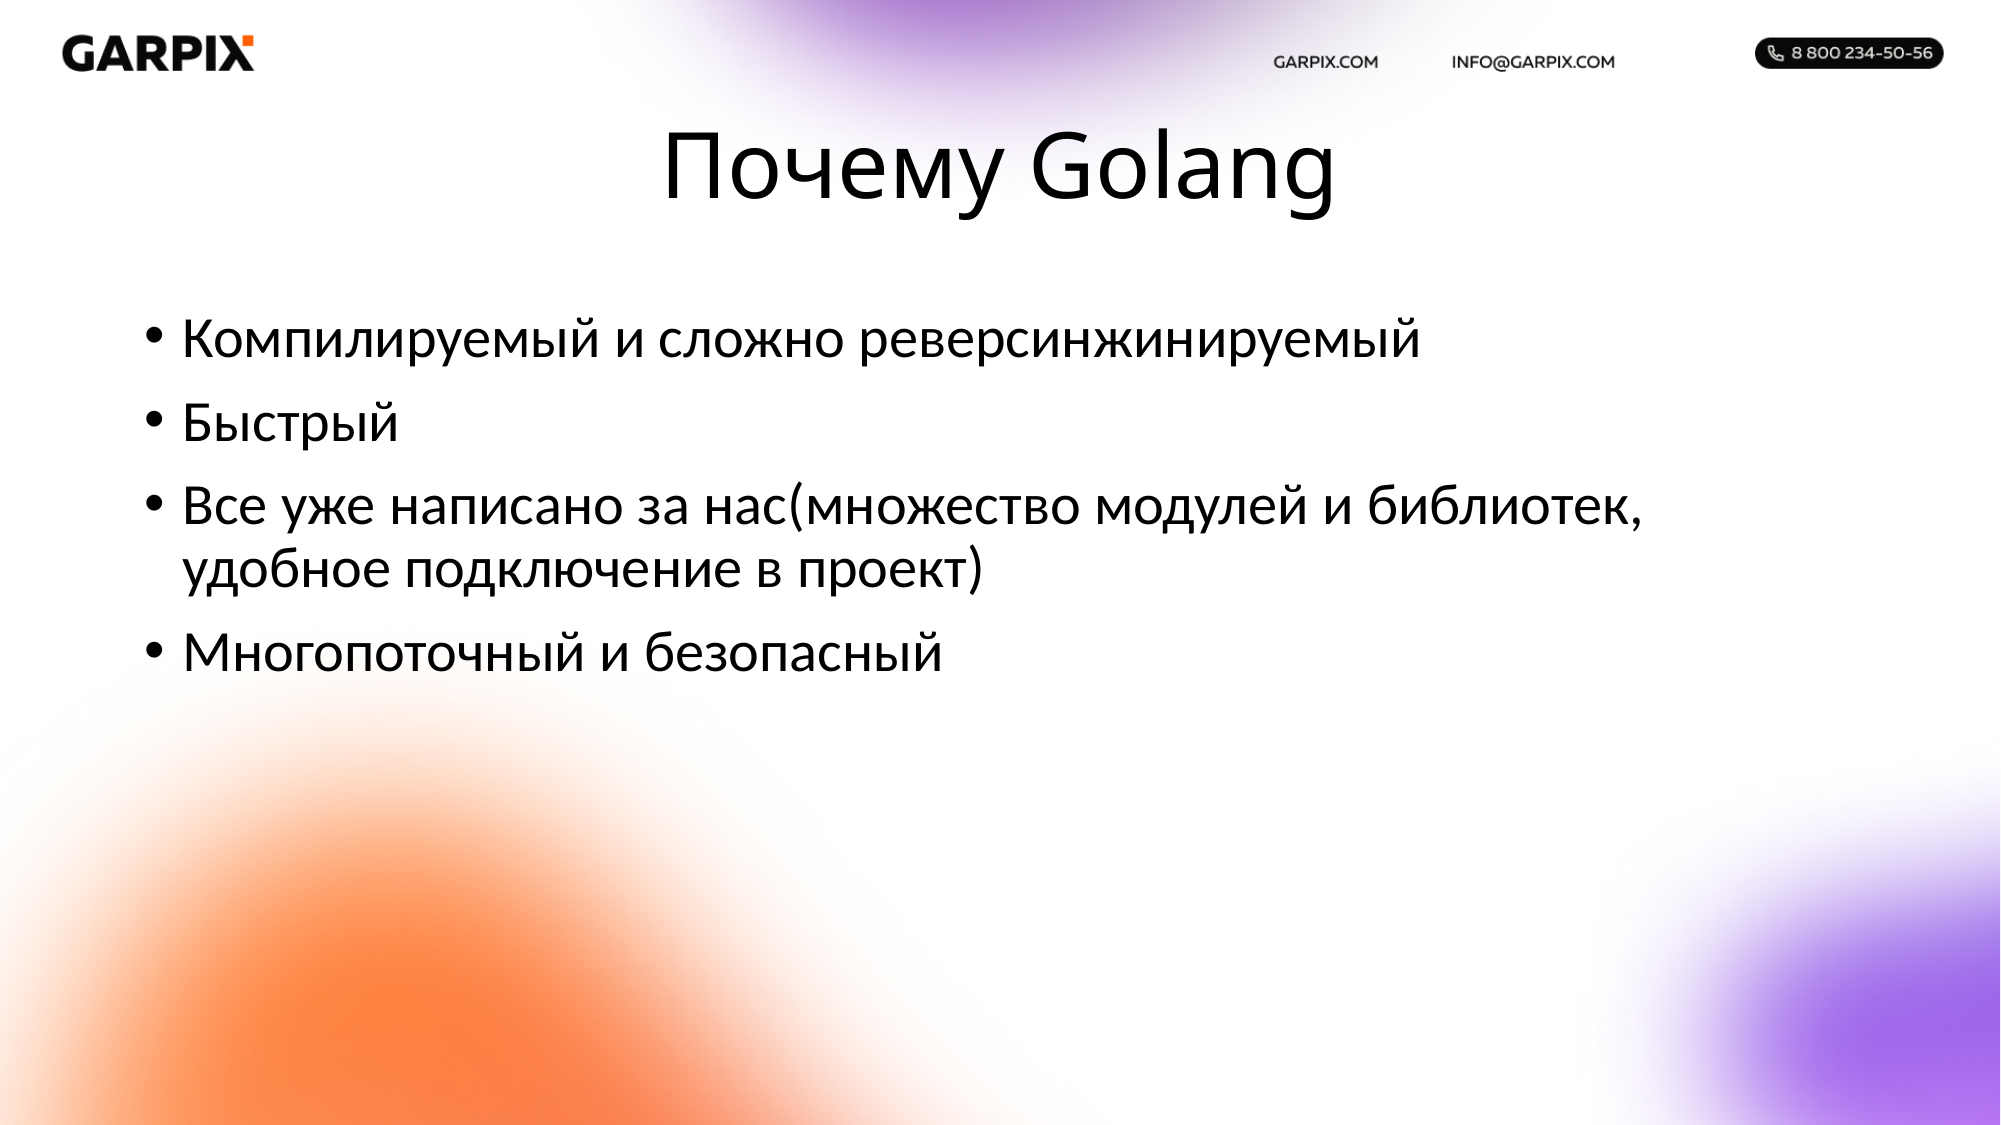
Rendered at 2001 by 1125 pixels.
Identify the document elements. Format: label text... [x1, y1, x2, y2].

picture [0, 0, 2001, 1125]
list Компилируемый и сложно реверсинжинируемый Быстрый Все уже написано за нас(множество модулей и библиотек, удобное подключение в проект) Многопоточный и безопасный [136, 298, 1863, 1014]
title Почему Golang [136, 59, 1863, 278]
